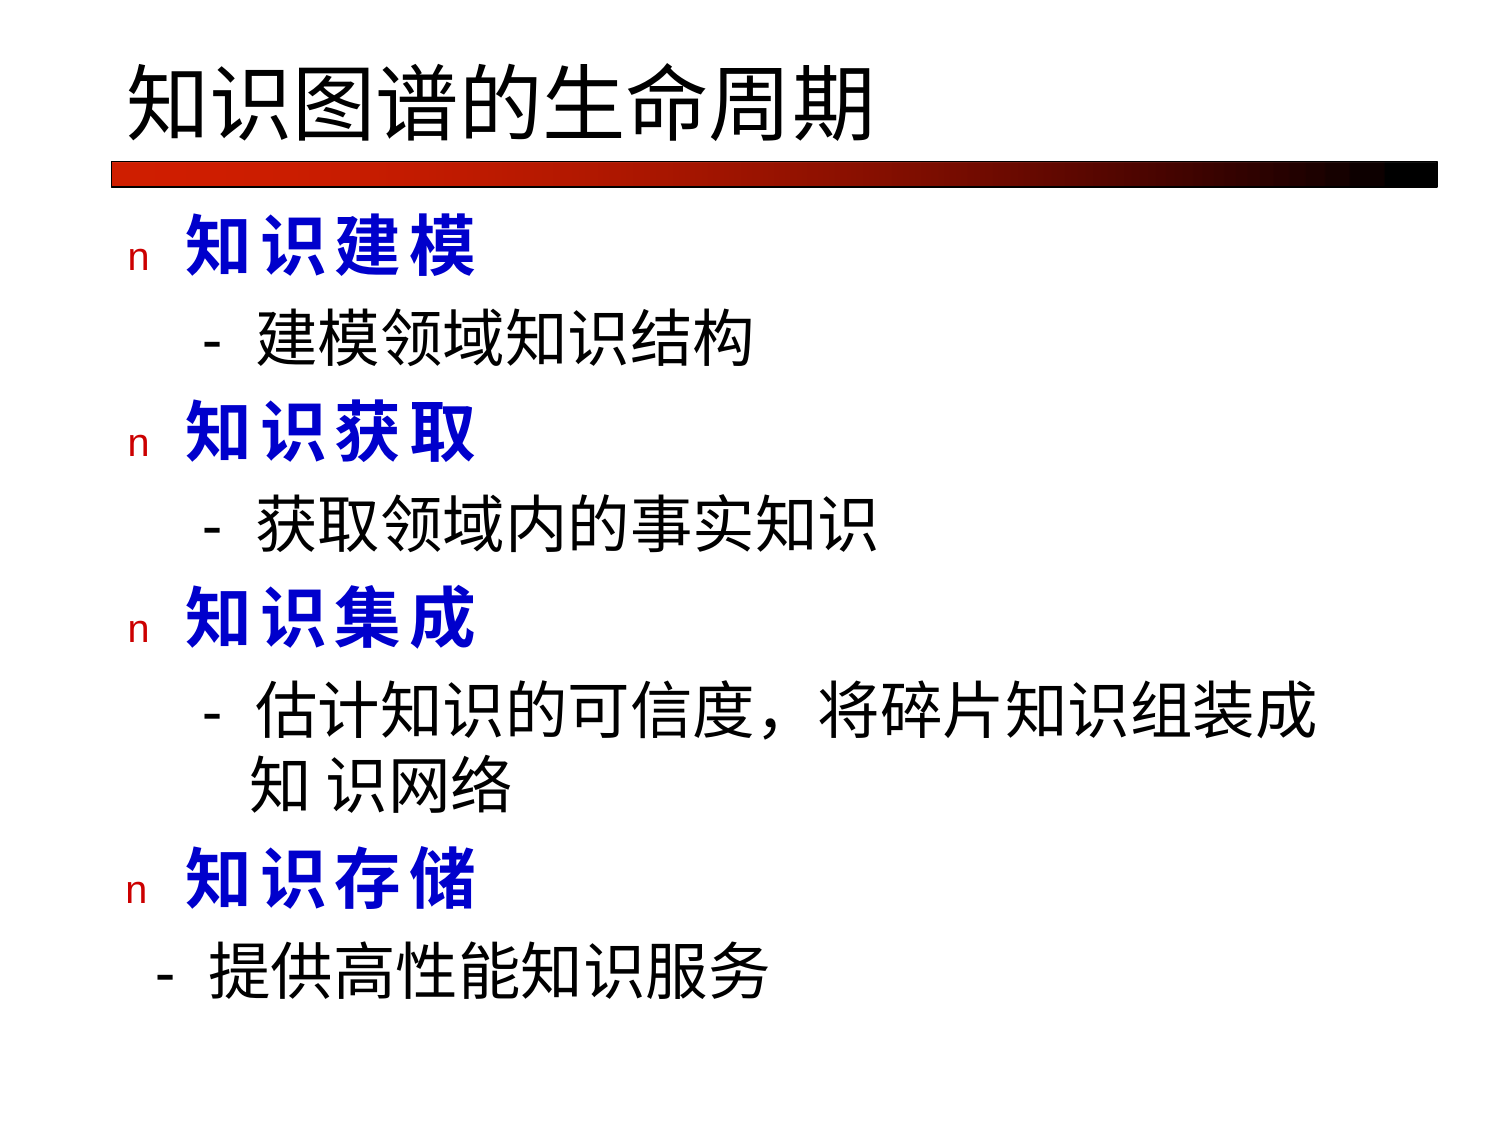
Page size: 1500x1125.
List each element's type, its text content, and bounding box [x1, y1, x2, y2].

text_box n 知识建模 - 建模领域知识结构 n 知识获取 - 获取领域内的事实知识 n 知识集成 - 估计知识的可信度，将碎片知识组装成知 识网络 n 知识存储 - 提供高性能知识服务 [125, 204, 1377, 1010]
text_box [111, 161, 1437, 188]
title 知识图谱的生命周期 [124, 51, 1376, 154]
